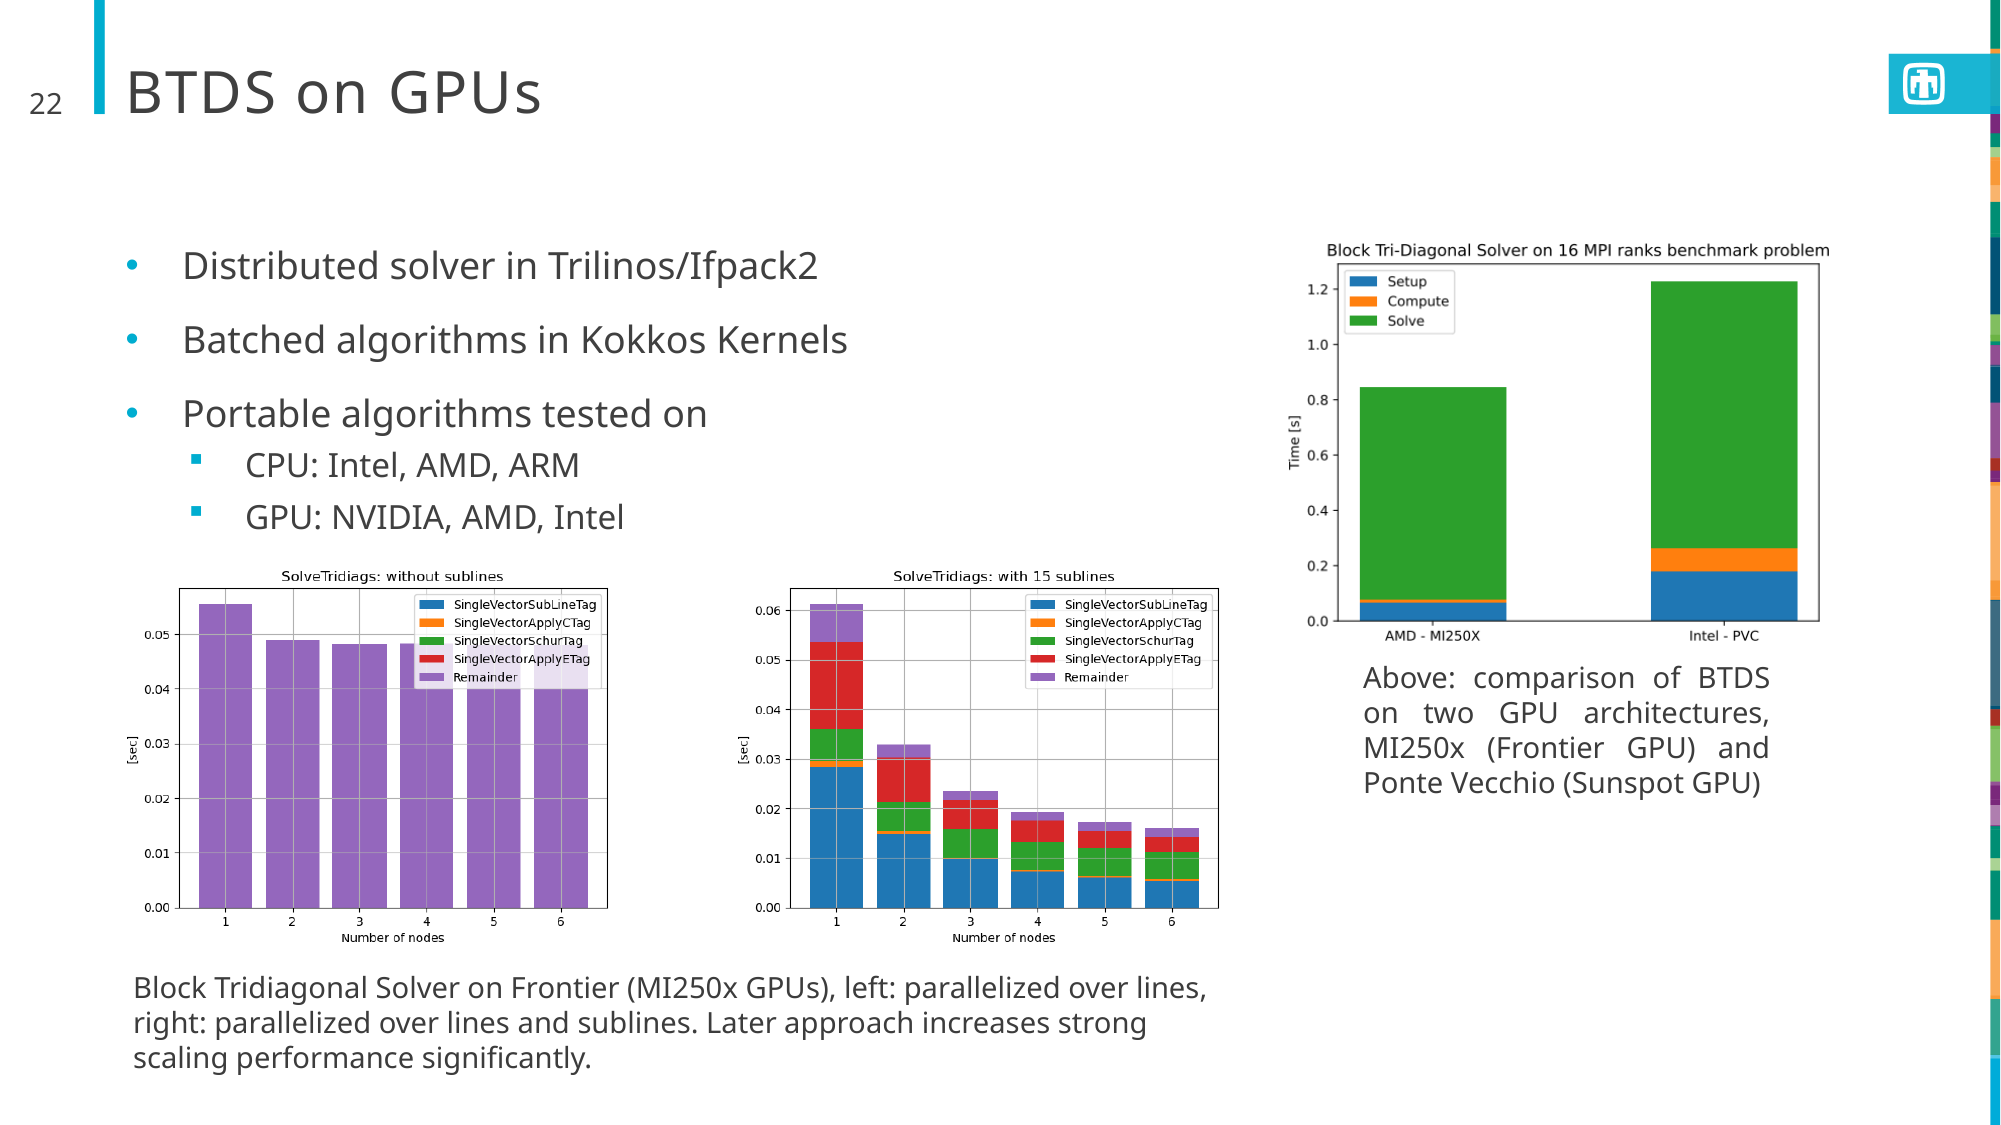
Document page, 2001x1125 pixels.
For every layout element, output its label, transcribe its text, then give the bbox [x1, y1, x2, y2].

slide_number 22 [0, 58, 92, 153]
title BTDS on GPUs [118, 58, 1838, 153]
text_box Block Tridiagonal Solver on Frontier (MI250x GPUs), left: parallelized over lines, right: parallelized over lines and sublines. Later approach increases strong scaling performance significantly. [118, 962, 1263, 1069]
list Distributed solver in Trilinos/Ifpack2 Batched algorithms in Kokkos Kernels Portable algorithms tested on CPU: Intel, AMD, ARM GPU: NVIDIA, AMD, Intel [118, 234, 1838, 995]
text_box Above: comparison of BTDS on two GPU architectures, MI250x (Frontier GPU) and Ponte Vecchio (Sunspot GPU) [1348, 659, 1786, 807]
picture [0, 0, 2001, 1125]
